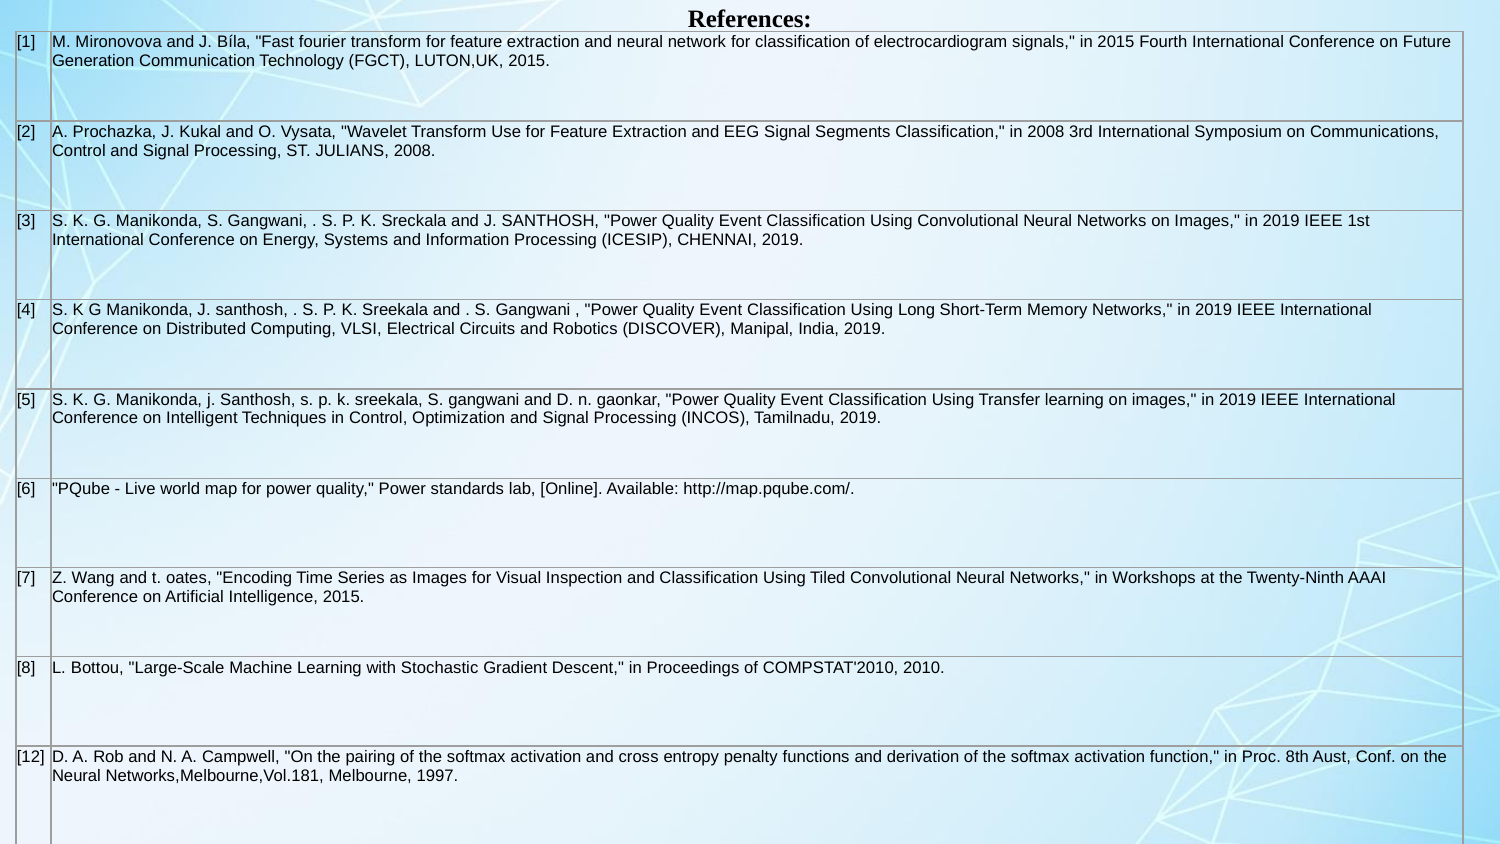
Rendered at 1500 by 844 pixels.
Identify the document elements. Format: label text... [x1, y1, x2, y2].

table_cell D. A. Rob and N. A. Campwell, "On the pairing of the softmax activation and cross entropy penalty functions and derivation of the softmax activation function," in Proc. 8th Aust, Conf. on the Neural Networks,Melbourne,Vol.181, Melbourne, 1997. [52, 747, 1462, 844]
table_cell S. K. G. Manikonda, S. Gangwani, . S. P. K. Sreckala and J. SANTHOSH, "Power Quality Event Classification Using Convolutional Neural Networks on Images," in 2019 IEEE 1st International Conference on Energy, Systems and Information Processing (ICESIP), CHENNAI, 2019. [52, 211, 1462, 299]
table_cell [7] [17, 568, 50, 656]
table_cell A. Prochazka, J. Kukal and O. Vysata, "Wavelet Transform Use for Feature Extraction and EEG Signal Segments Classification," in 2008 3rd International Symposium on Communications, Control and Signal Processing, ST. JULIANS, 2008. [52, 122, 1462, 210]
table_cell [2] [17, 122, 50, 210]
table_cell "PQube - Live world map for power quality," Power standards lab, [Online]. Available: http://map.pqube.com/. [52, 479, 1462, 567]
text_box References: [672, 0, 828, 84]
table_cell [4] [17, 300, 50, 388]
table_cell [3] [17, 211, 50, 299]
table_cell S. K G Manikonda, J. santhosh, . S. P. K. Sreekala and . S. Gangwani , "Power Quality Event Classification Using Long Short-Term Memory Networks," in 2019 IEEE International Conference on Distributed Computing, VLSI, Electrical Circuits and Robotics (DISCOVER), Manipal, India, 2019. [52, 300, 1462, 388]
table_cell L. Bottou, "Large-Scale Machine Learning with Stochastic Gradient Descent," in Proceedings of COMPSTAT'2010, 2010. [52, 657, 1462, 745]
table_cell Z. Wang and t. oates, "Encoding Time Series as Images for Visual Inspection and Classification Using Tiled Convolutional Neural Networks," in Workshops at the Twenty-Ninth AAAI Conference on Artificial Intelligence, 2015. [52, 568, 1462, 656]
table_cell S. K. G. Manikonda, j. Santhosh, s. p. k. sreekala, S. gangwani and D. n. gaonkar, "Power Quality Event Classification Using Transfer learning on images," in 2019 IEEE International Conference on Intelligent Techniques in Control, Optimization and Signal Processing (INCOS), Tamilnadu, 2019. [52, 390, 1462, 478]
picture [0, 0, 672, 844]
table_cell [12] [17, 747, 50, 844]
picture [477, 509, 808, 578]
table_cell [6] [17, 479, 50, 567]
table_header [1] [17, 32, 50, 120]
table_cell [5] [17, 390, 50, 478]
picture [828, 0, 1500, 844]
table_header M. Mironovova and J. Bíla, "Fast fourier transform for feature extraction and neural network for classification of electrocardiogram signals," in 2015 Fourth International Conference on Future Generation Communication Technology (FGCT), LUTON,UK, 2015. [52, 32, 1462, 120]
table_cell [8] [17, 657, 50, 745]
